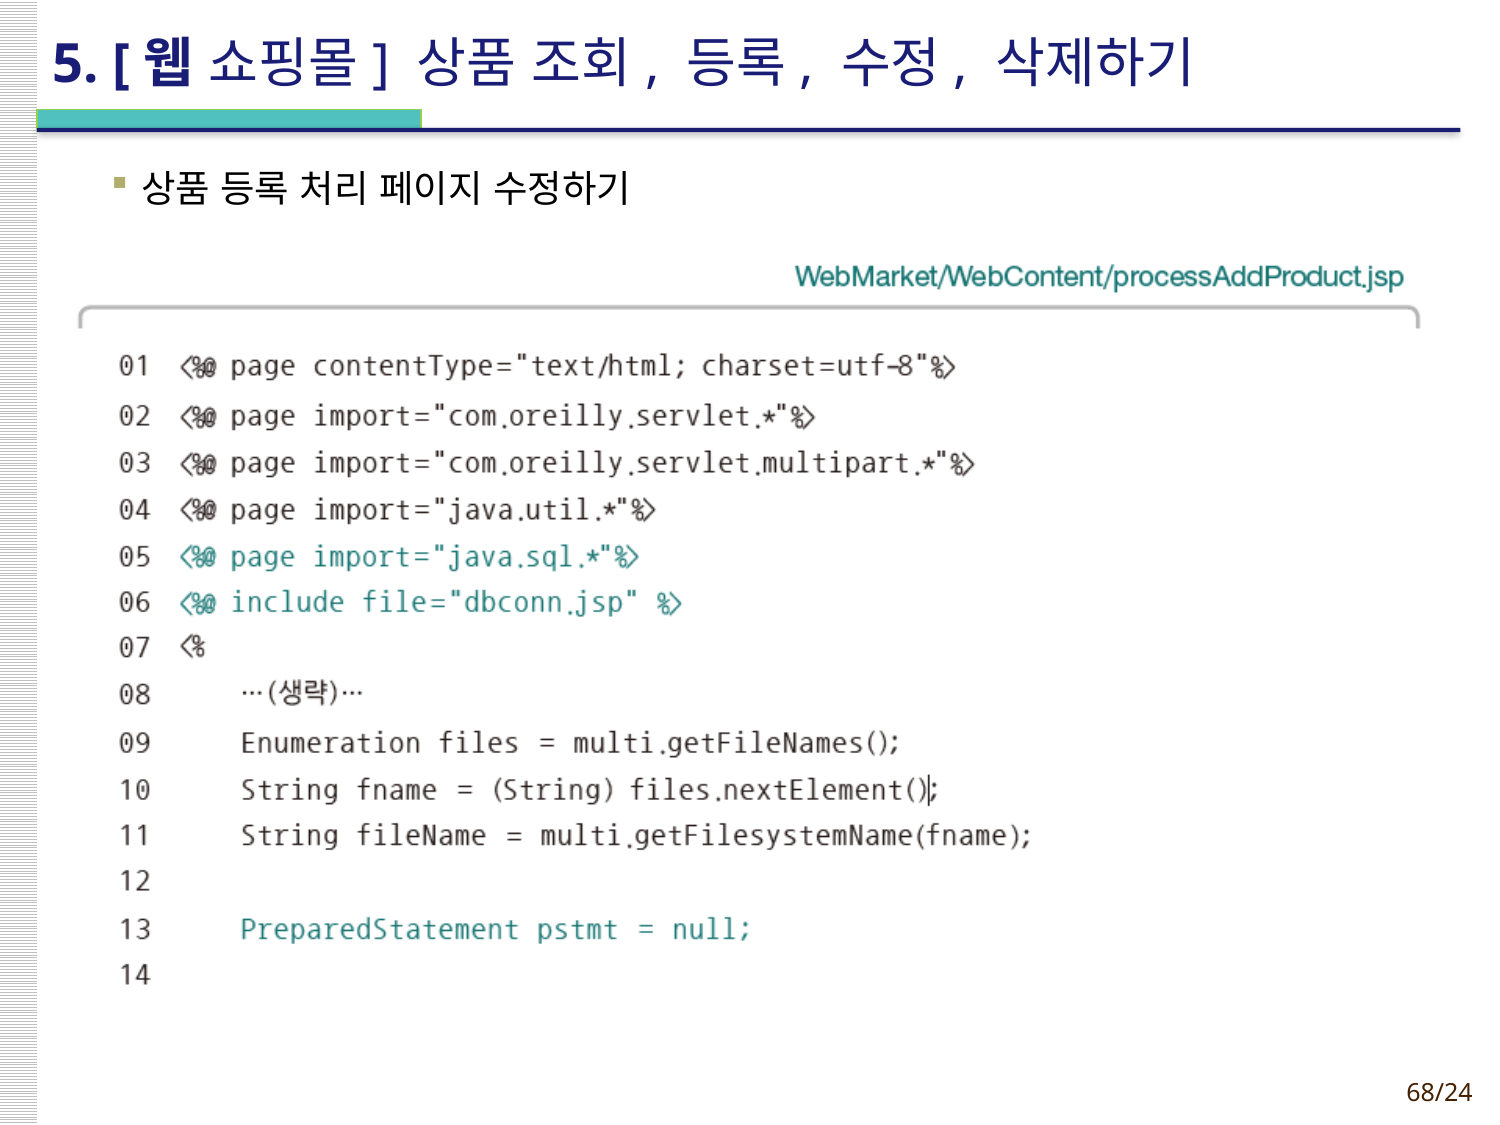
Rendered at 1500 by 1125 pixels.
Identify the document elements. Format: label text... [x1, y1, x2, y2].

title 5. [웹 쇼핑몰] 상품 조회, 등록, 수정, 삭제하기 [37, 13, 1278, 109]
picture [65, 252, 1435, 991]
list 상품 등록 처리 페이지 수정하기 [37, 152, 1463, 1091]
